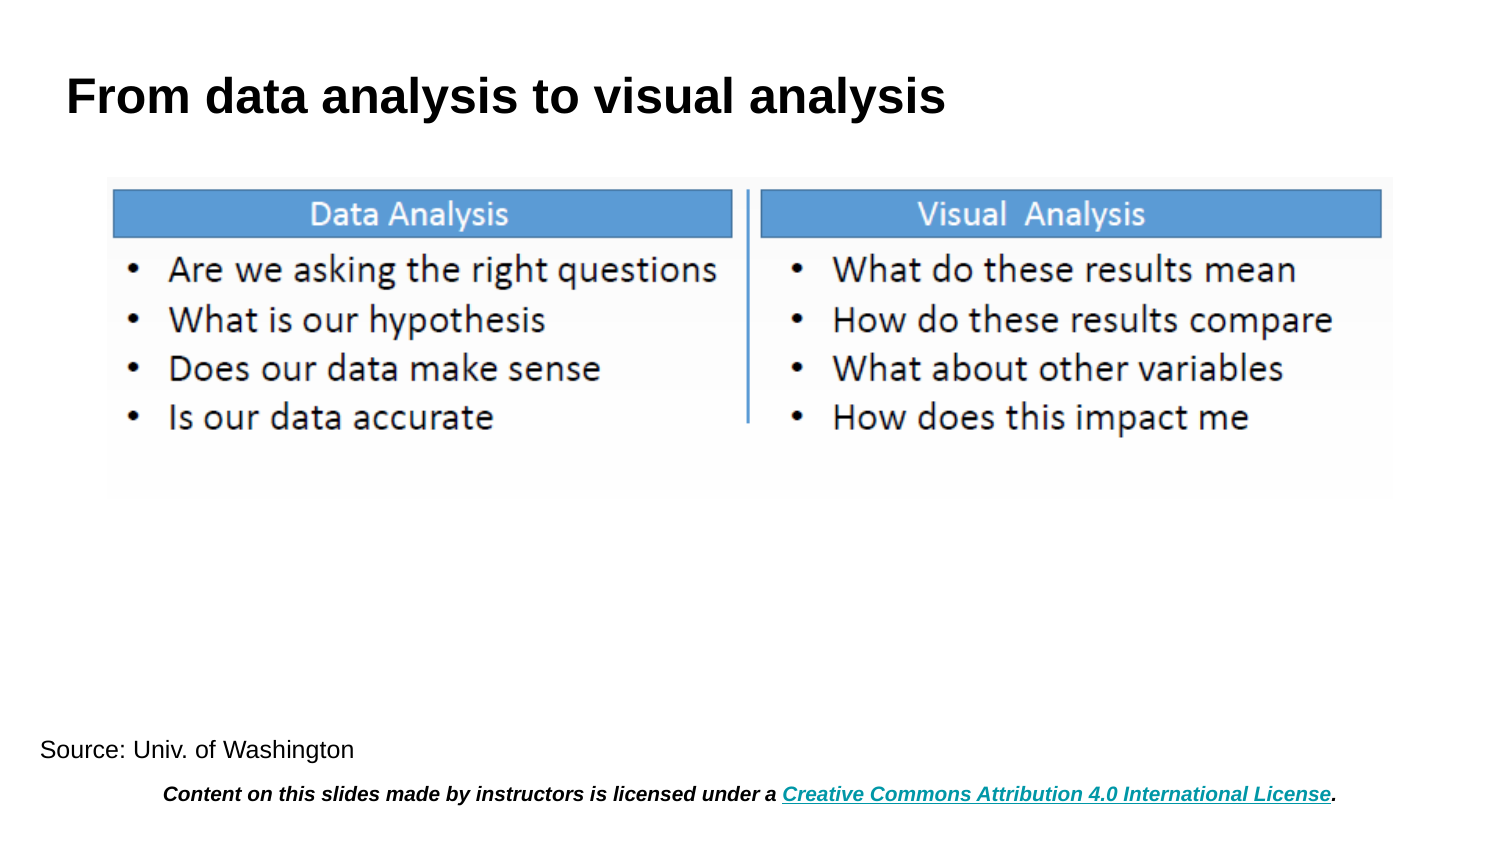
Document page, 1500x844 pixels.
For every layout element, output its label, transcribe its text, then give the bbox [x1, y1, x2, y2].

picture [107, 177, 1393, 499]
title From data analysis to visual analysis [51, 48, 1449, 143]
text_box Source: Univ. of Washington [24, 718, 484, 773]
